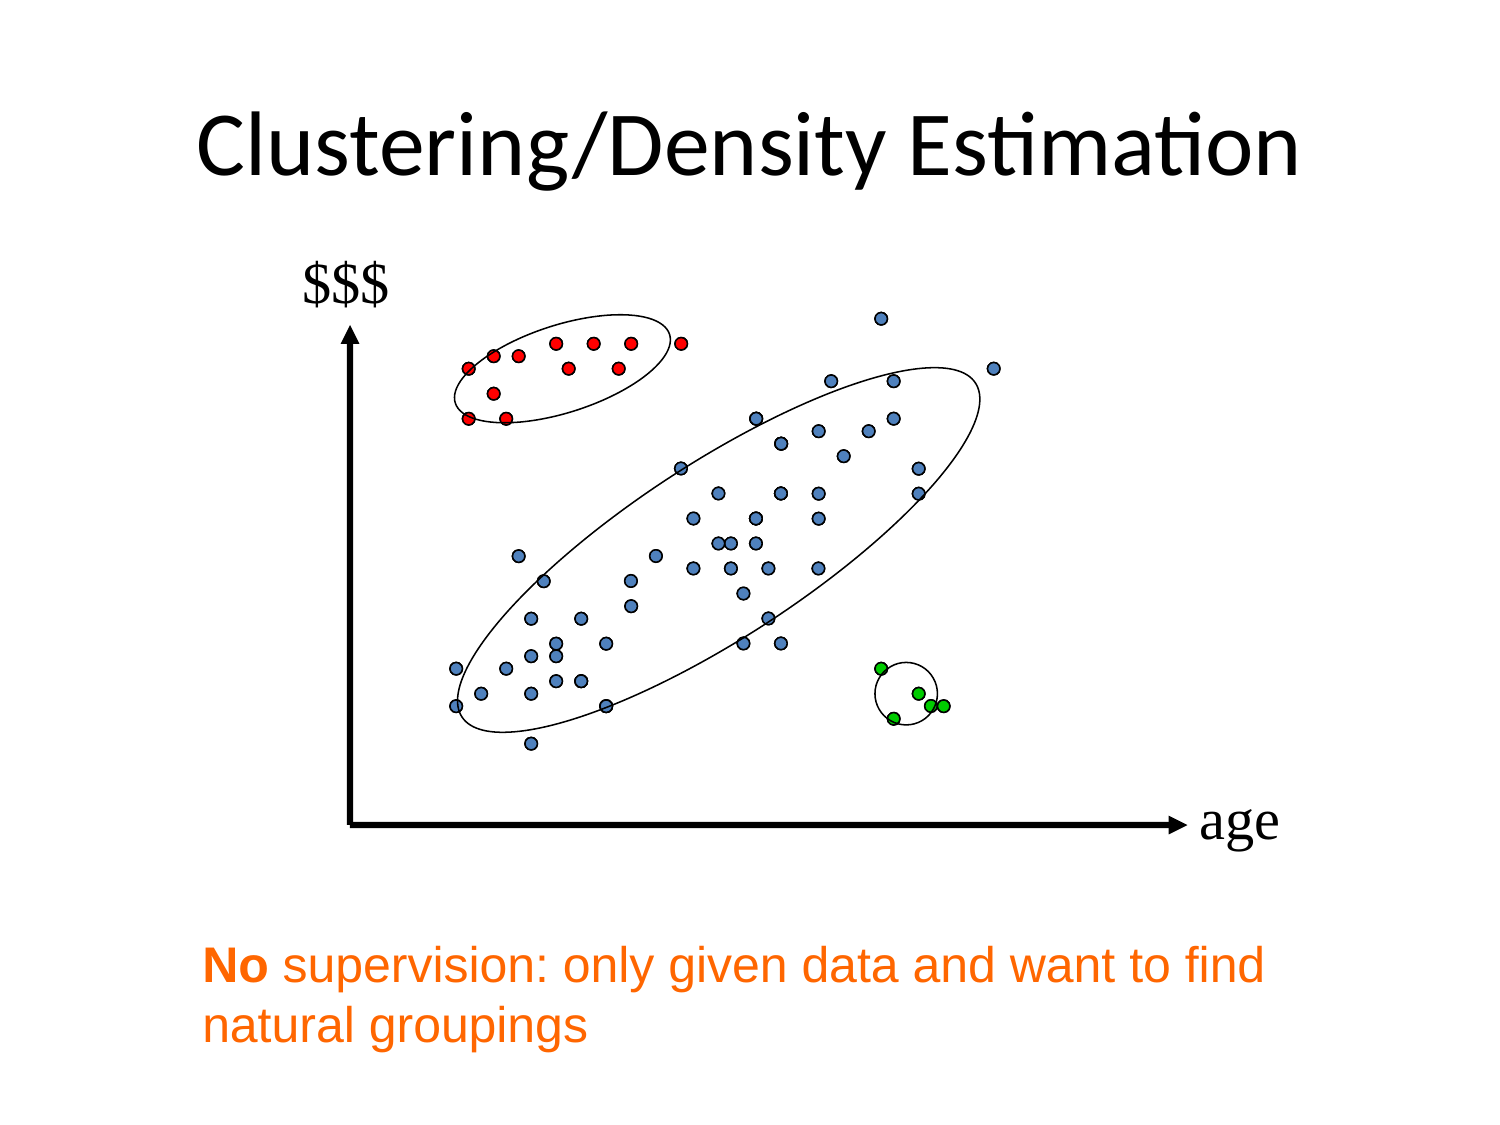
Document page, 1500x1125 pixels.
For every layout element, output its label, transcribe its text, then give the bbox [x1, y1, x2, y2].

text_box No supervision: only given data and want to find natural groupings [187, 924, 1371, 1060]
text_box age [1185, 773, 1296, 859]
text_box $$$ [287, 237, 405, 323]
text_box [449, 734, 1001, 751]
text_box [412, 324, 1026, 726]
title Clustering/Density Estimation [75, 45, 1425, 233]
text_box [449, 312, 1001, 323]
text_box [349, 324, 1188, 826]
